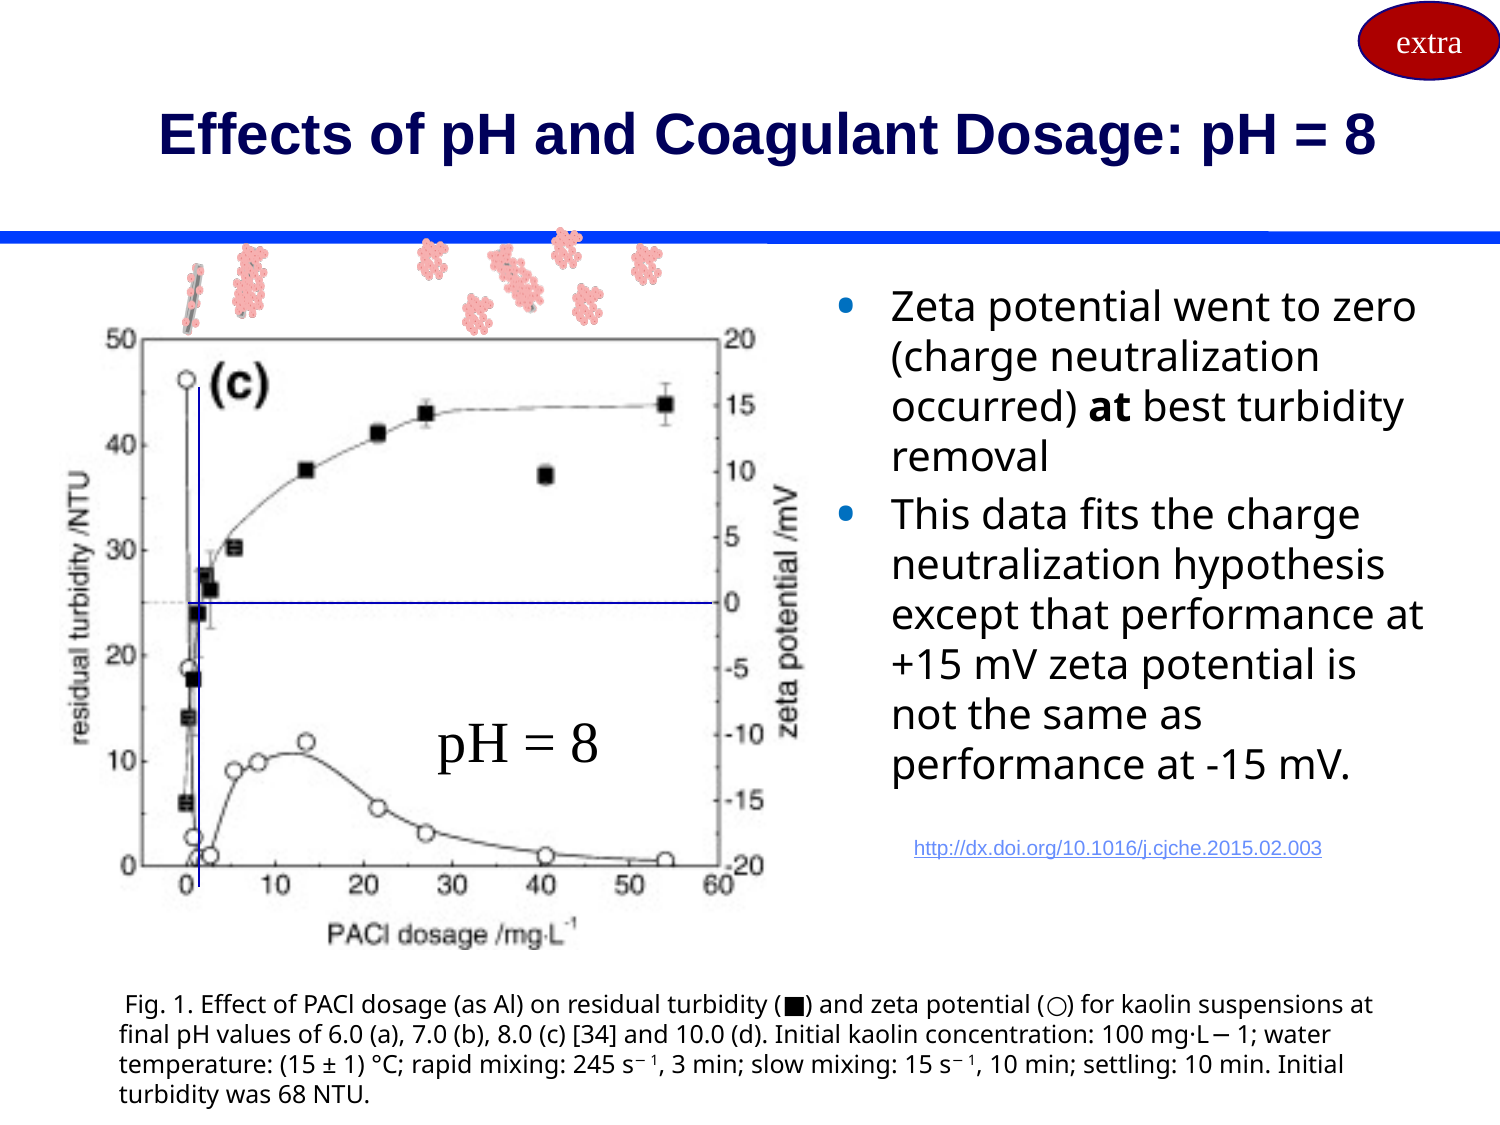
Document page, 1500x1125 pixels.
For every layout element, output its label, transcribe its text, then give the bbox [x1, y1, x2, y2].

list Zeta potential went to zero (charge neutralization occurred) at best turbidity removal This data fits the charge neutralization hypothesis except that performance at +15 mV zeta potential is not the same as performance at -15 mV. [819, 271, 1449, 824]
text_box http://dx.doi.org/10.1016/j.cjche.2015.02.003 [899, 826, 1359, 869]
text_box extra [1358, 1, 1500, 80]
text_box Fig. 1. Effect of PACl dosage (as Al) on residual turbidity (■) and zeta potential (○) for kaolin suspensions at final pH values of 6.0 (a), 7.0 (b), 8.0 (c) [34] and 10.0 (d). Initial kaolin concentration: 100 mg·L− 1; water temperature: (15 ± 1) °C; rapid mixing: 245 s− 1, 3 min; slow mixing: 15 s− 1, 10 min; settling: 10 min. Initial turbidity was 68 NTU. [104, 980, 1398, 1094]
picture [59, 226, 820, 950]
title Effects of pH and Coagulant Dosage: pH = 8 [75, 37, 1463, 225]
